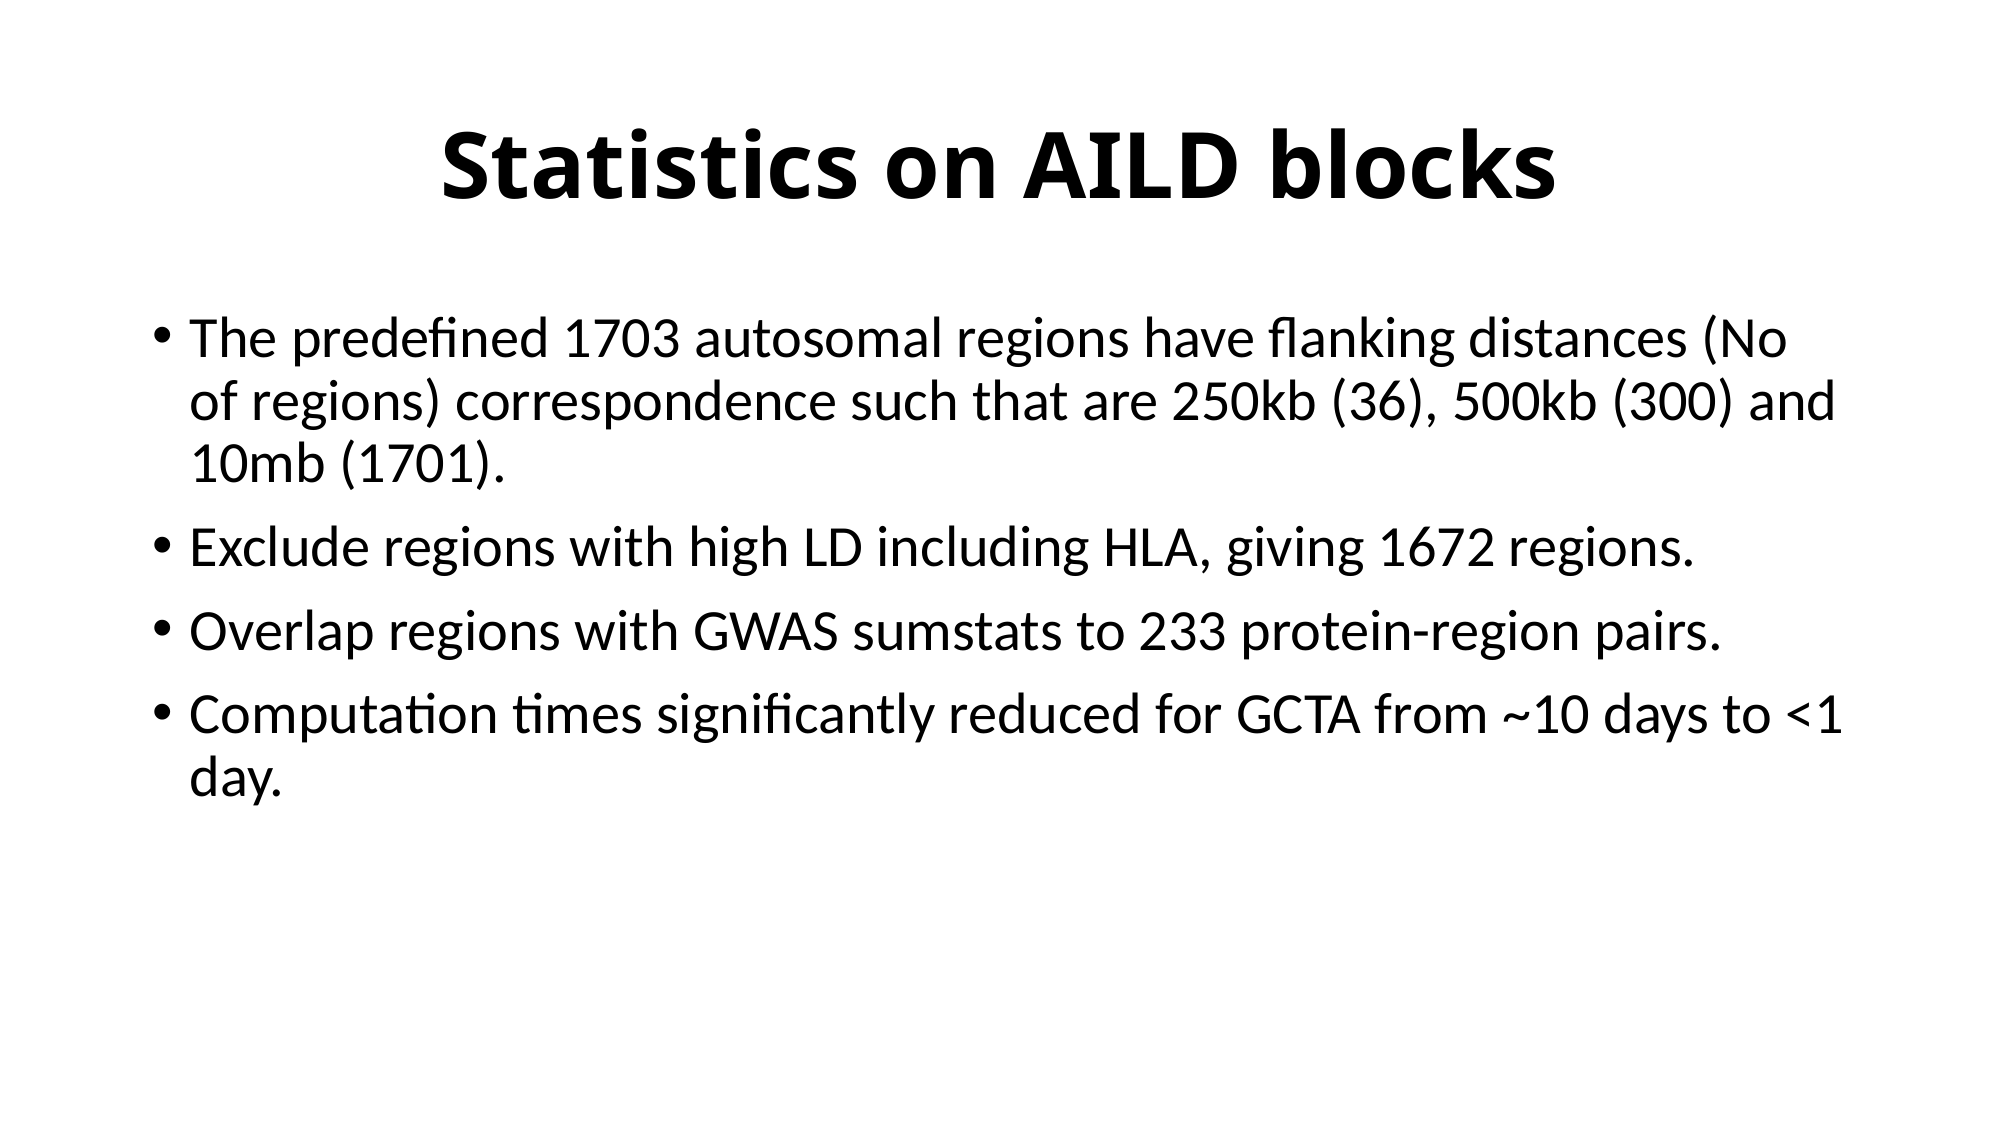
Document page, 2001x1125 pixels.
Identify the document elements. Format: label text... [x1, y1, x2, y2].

title Statistics on AILD blocks [137, 59, 1863, 278]
list The predefined 1703 autosomal regions have flanking distances (No of regions) correspondence such that are 250kb (36), 500kb (300) and 10mb (1701). Exclude regions with high LD including HLA, giving 1672 regions. Overlap regions with GWAS sumstats to 233 protein-region pairs. Computation times significantly reduced for GCTA from ~10 days to <1 day. [137, 299, 1863, 1014]
